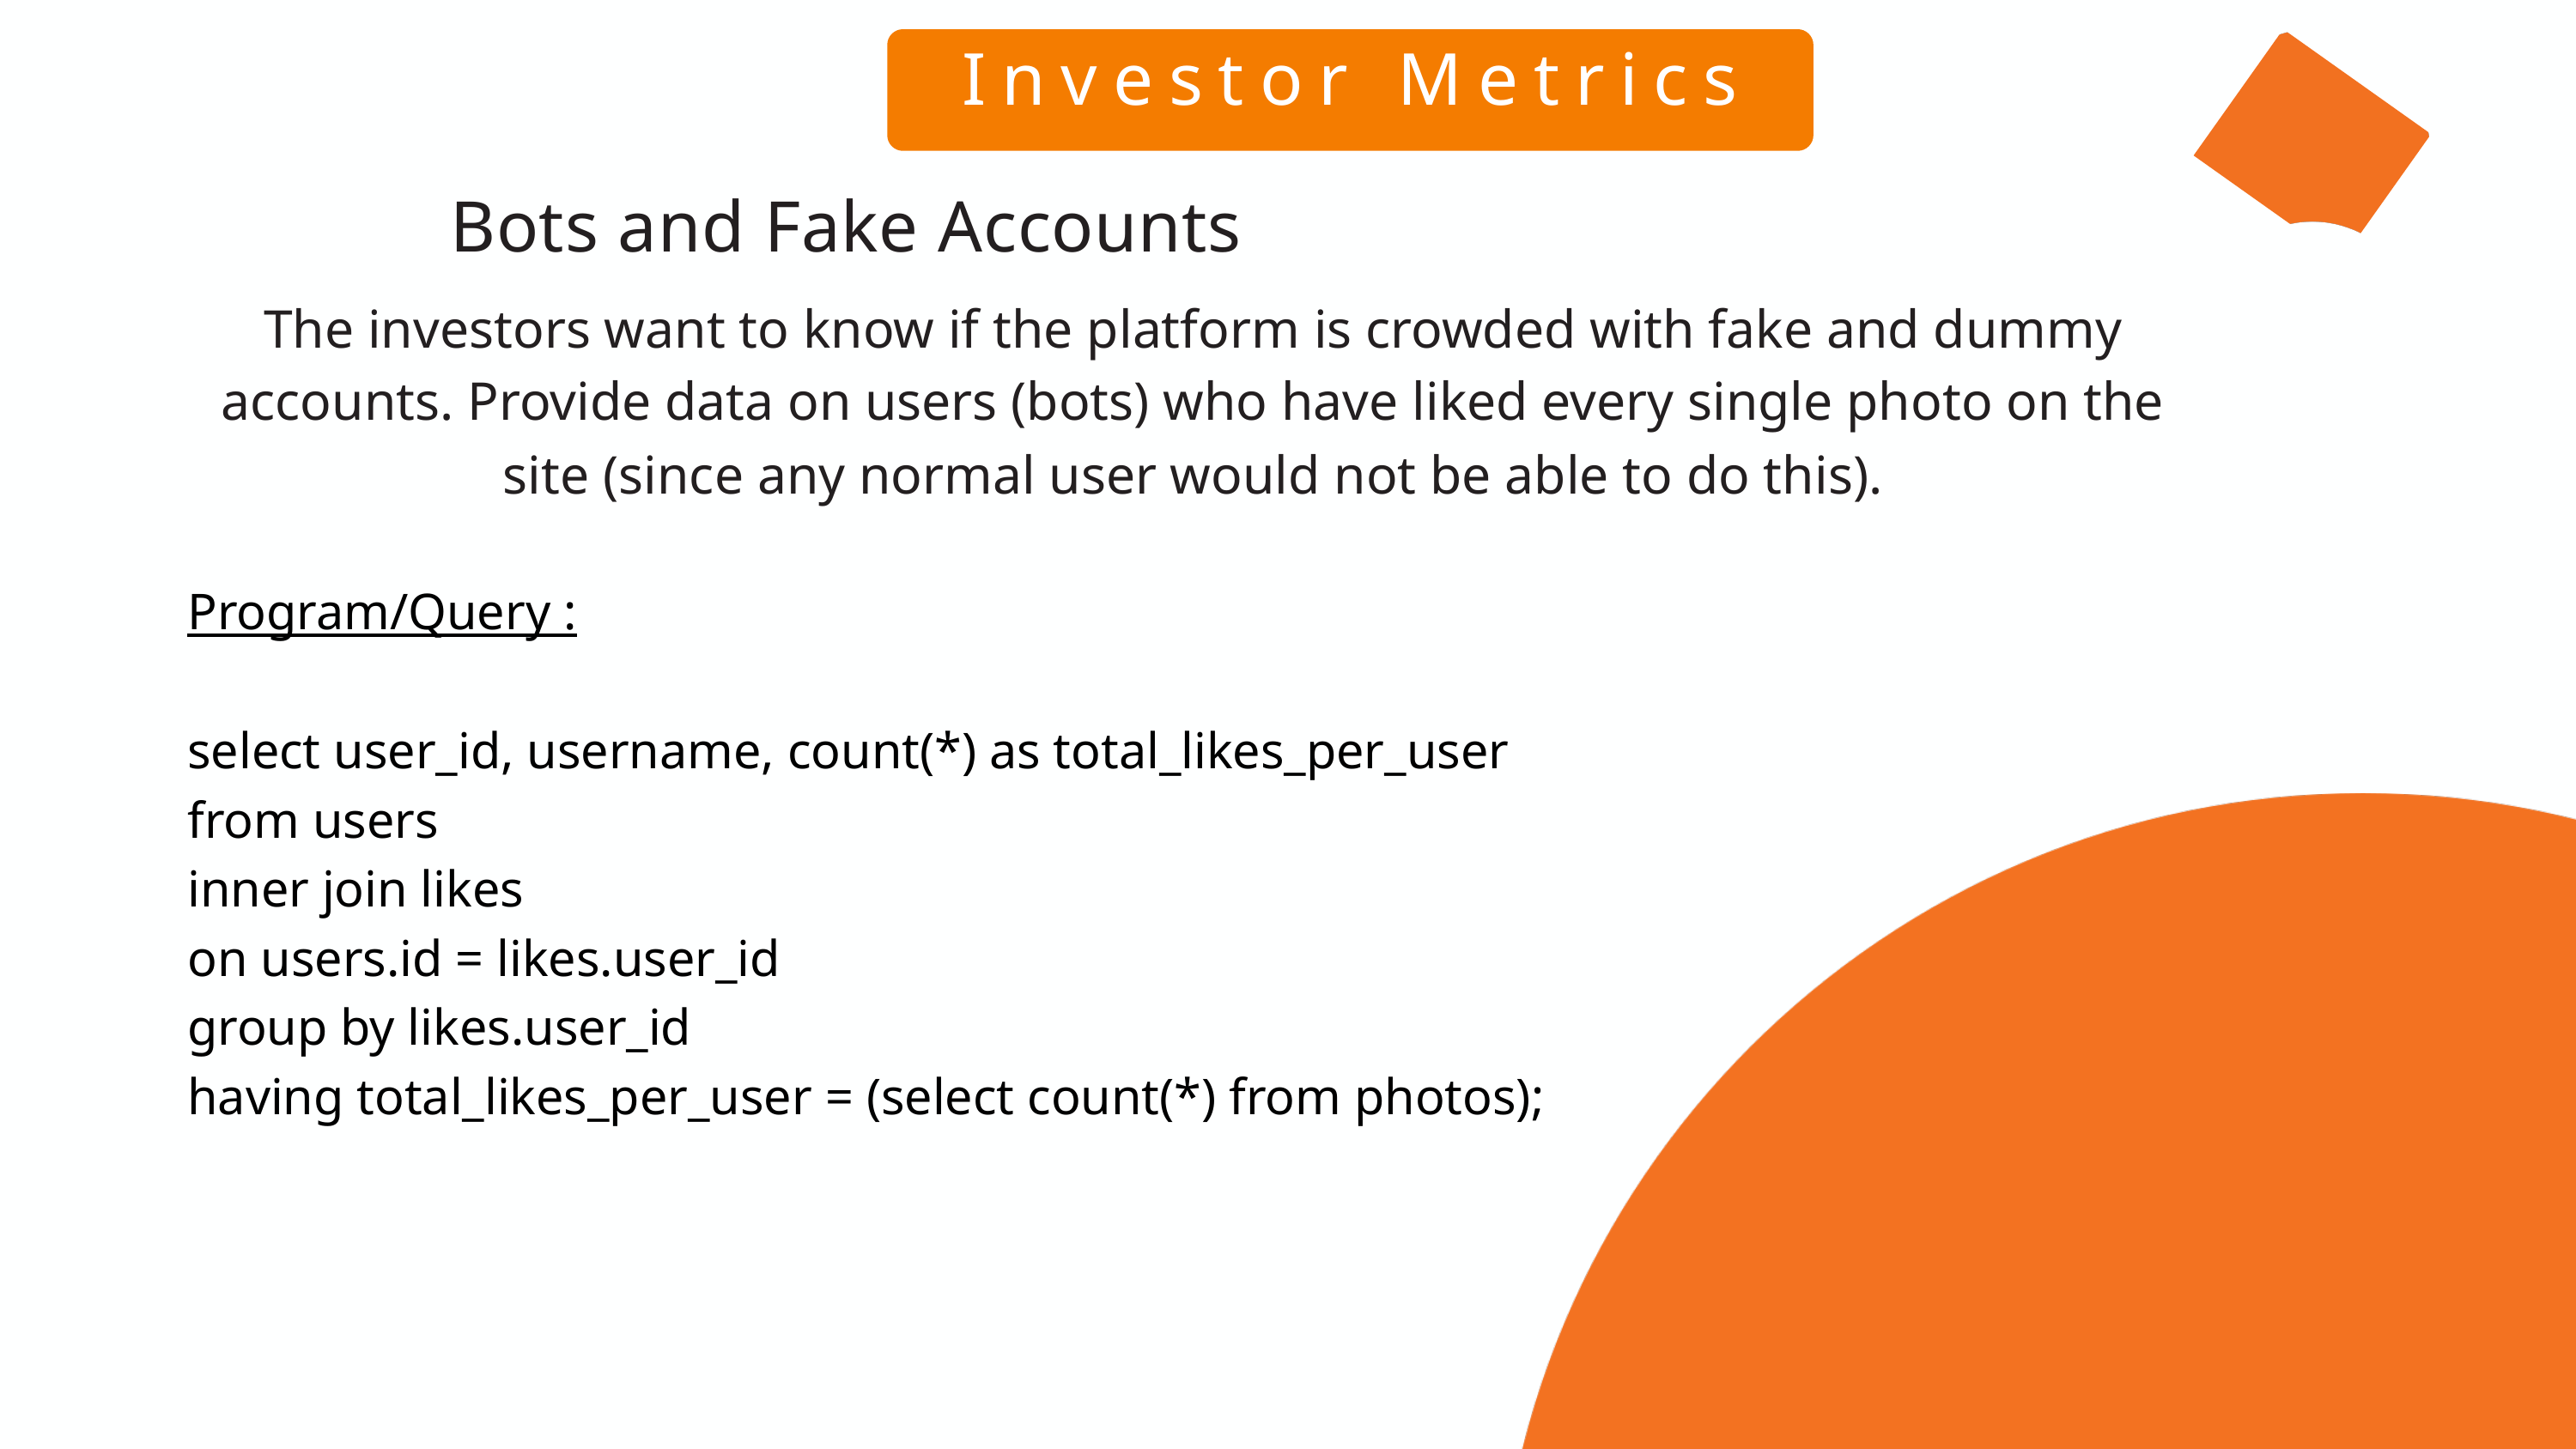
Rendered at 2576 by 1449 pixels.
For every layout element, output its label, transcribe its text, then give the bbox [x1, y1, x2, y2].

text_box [887, 28, 1814, 151]
text_box The investors want to know if the platform is crowded with fake and dummy accounts. Provide data on users (bots) who have liked every single photo on the site (since any normal user would not be able to do this). [192, 285, 2194, 505]
text_box Program/Query : select user_id, username, count(*) as total_likes_per_user from users inner join likes on users.id = likes.user_id group by likes.user_id having total_likes_per_user = (select count(*) from photos); [187, 570, 2119, 1125]
text_box Bots and Fake Accounts [115, 167, 1579, 266]
text_box [1497, 793, 2576, 1449]
text_box [2193, 29, 2432, 261]
